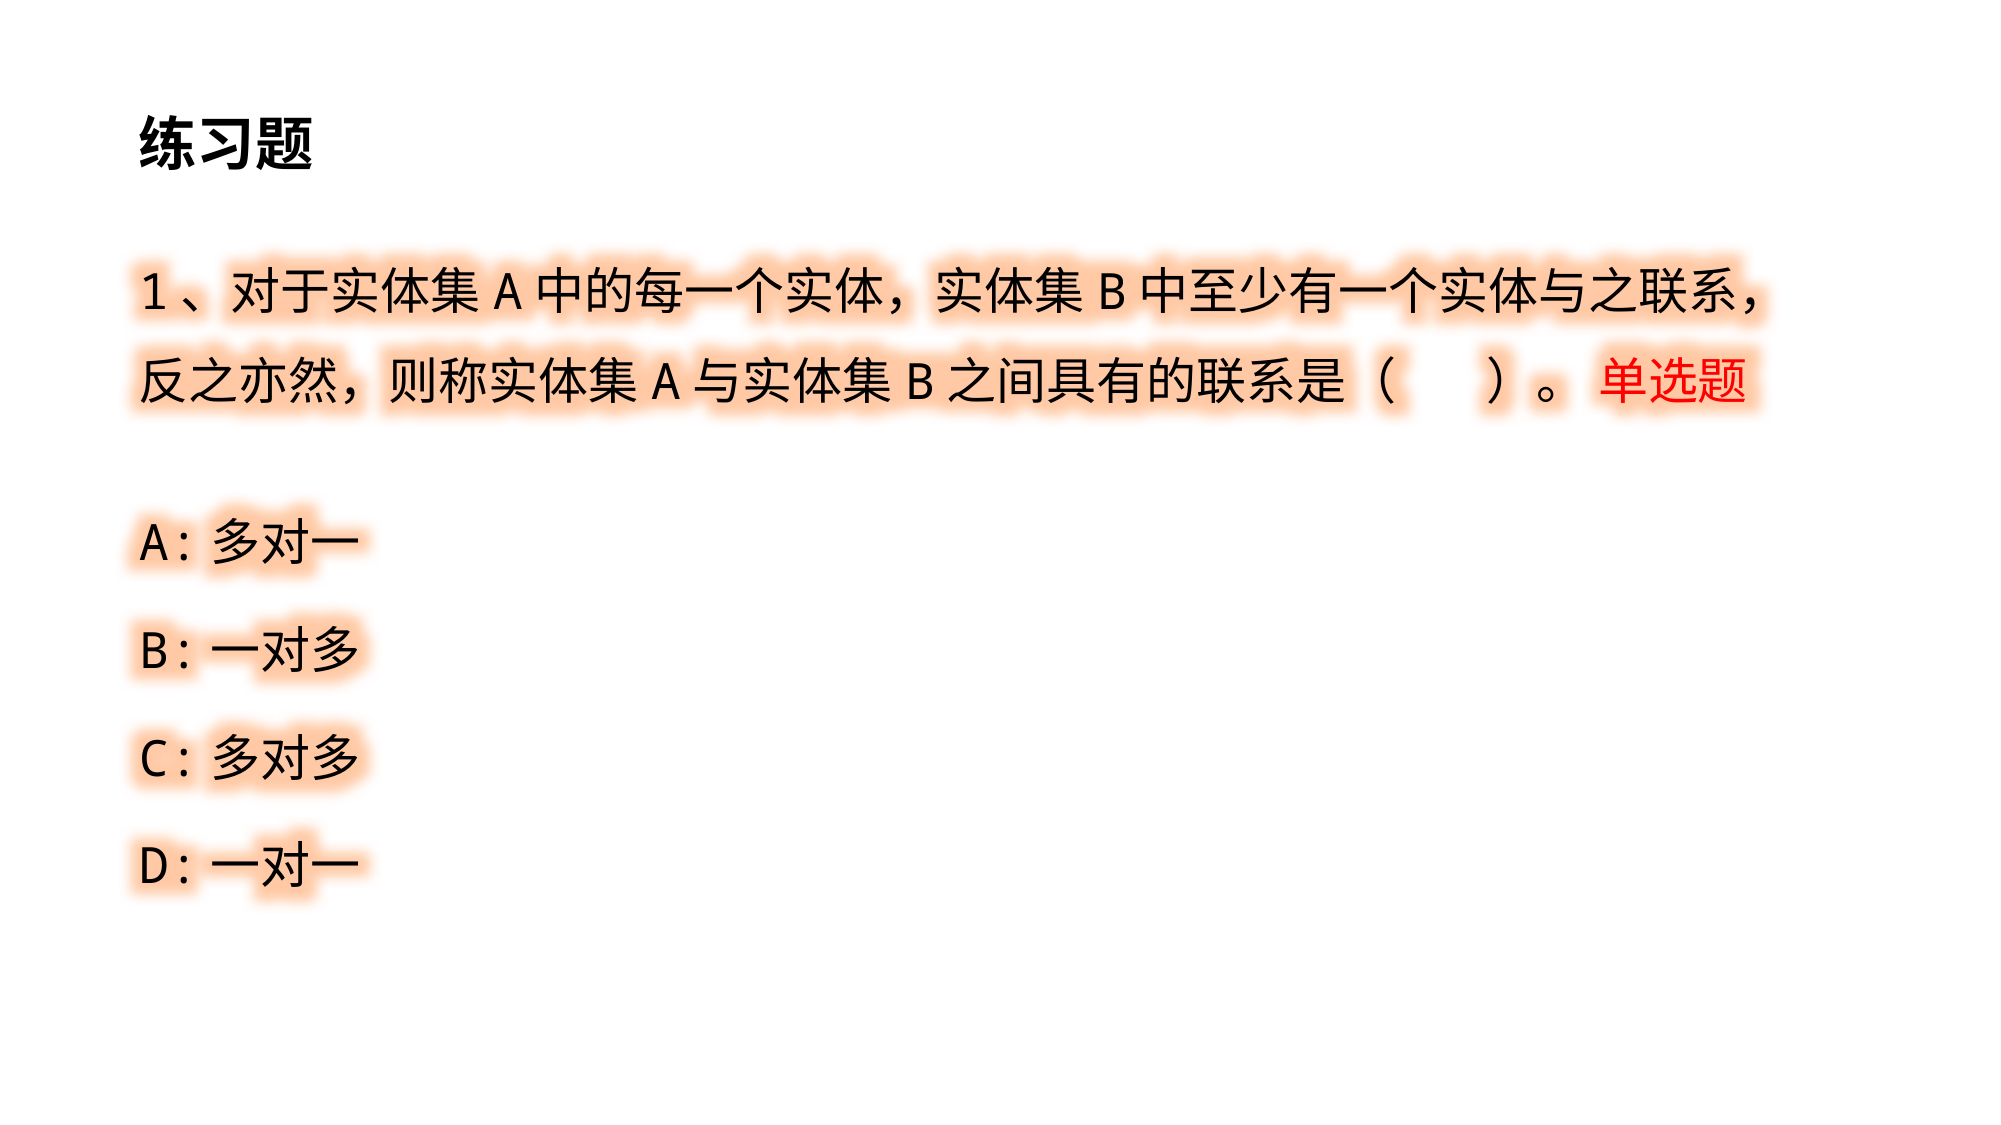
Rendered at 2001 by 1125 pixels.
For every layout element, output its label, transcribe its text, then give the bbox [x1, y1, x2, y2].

text_box 练习题 [120, 97, 1568, 187]
text_box 1：N联系 [113, 212, 1847, 1055]
text_box 1、对于实体集A中的每一个实体，实体集B中至少有一个实体与之联系，反之亦然，则称实体集A与实体集B之间具有的联系是（ ）。 单选题 A:多对一 B:一对多 C:多对多 D:一对一 [120, 219, 1839, 1047]
text_box 4、下表是（ B ）。 单选题 A:数据元素表 B:数据分类表 C:任务分类表 D:数据操作特征表 [117, 216, 1843, 1051]
